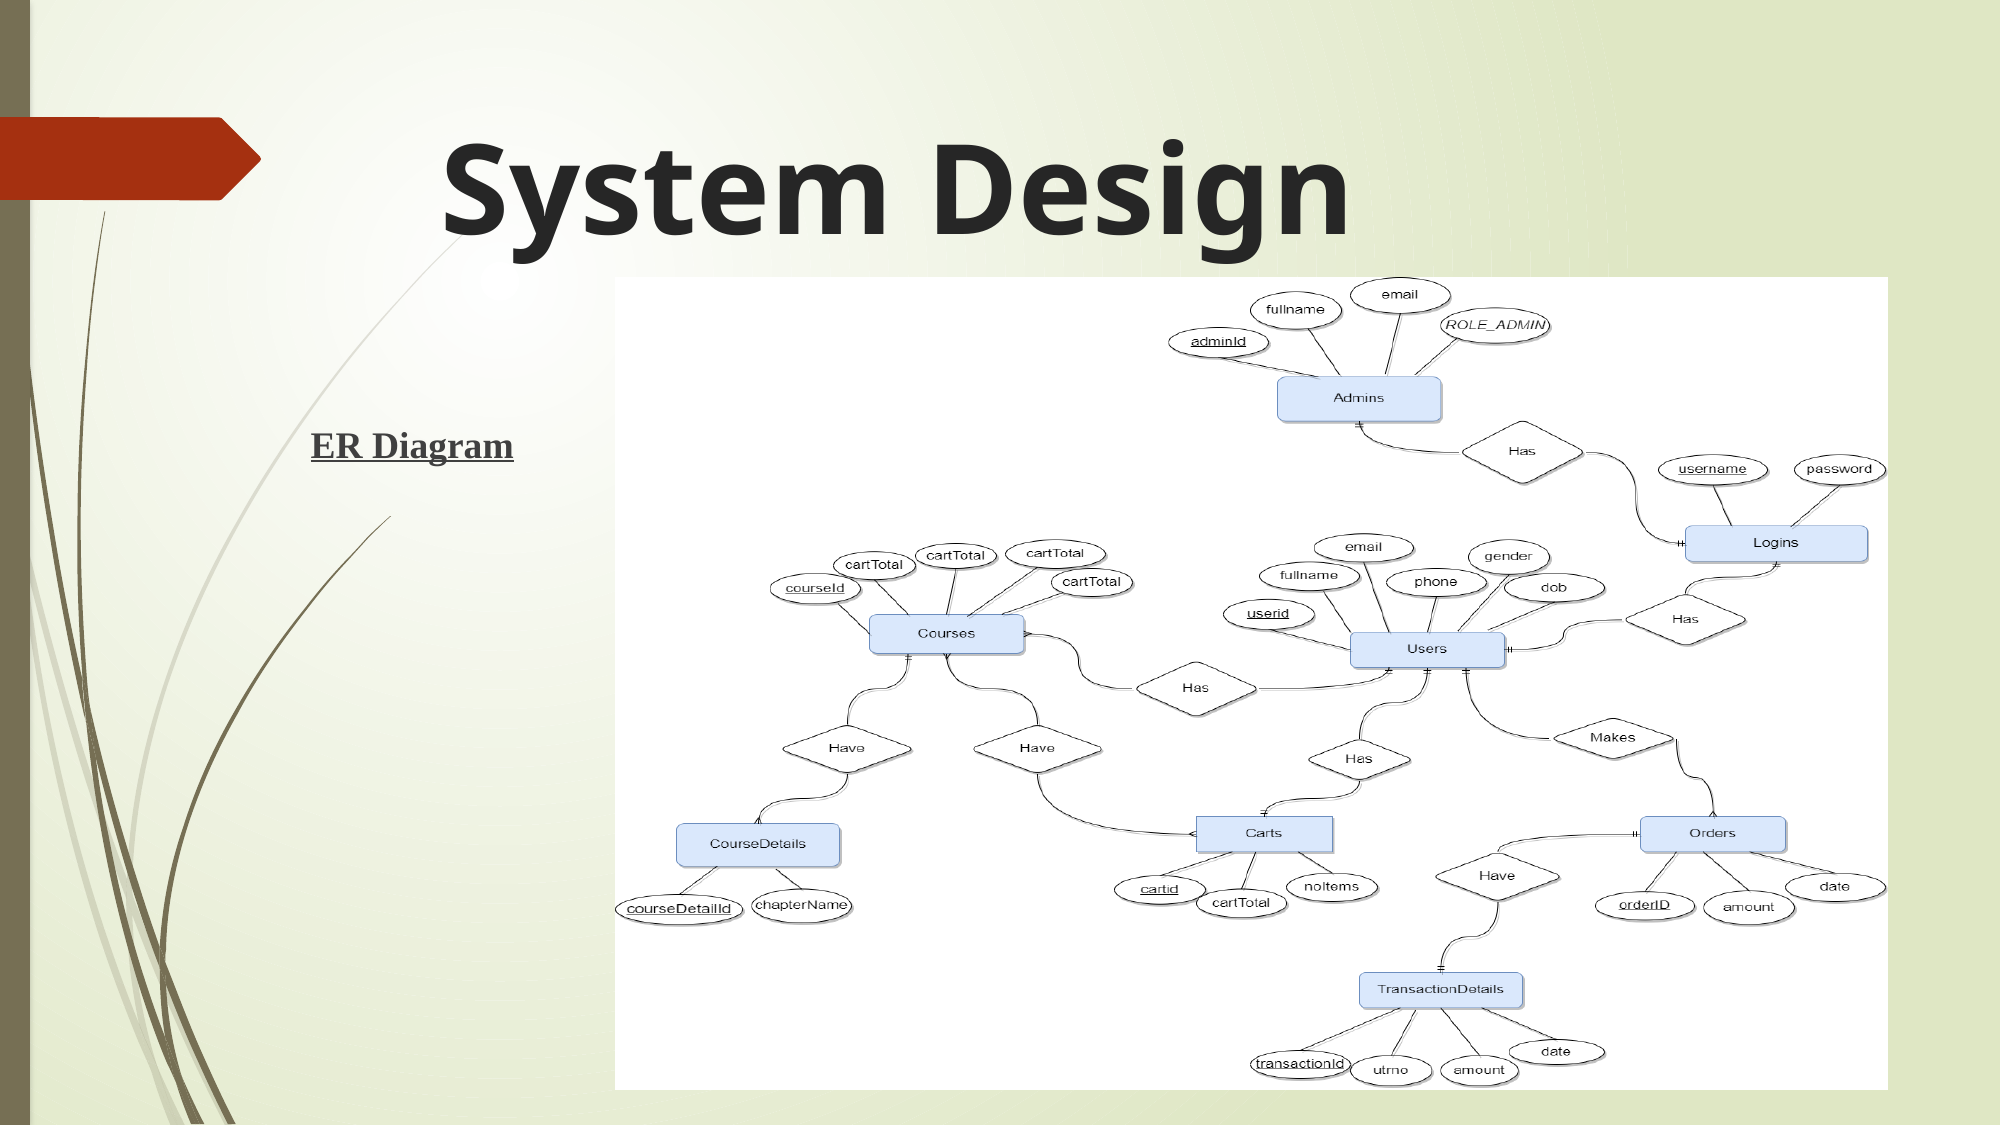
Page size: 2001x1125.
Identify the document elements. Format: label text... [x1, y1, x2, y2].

picture [615, 277, 1888, 1091]
title System Design [425, 102, 1888, 313]
list ER Diagram [295, 413, 610, 1071]
